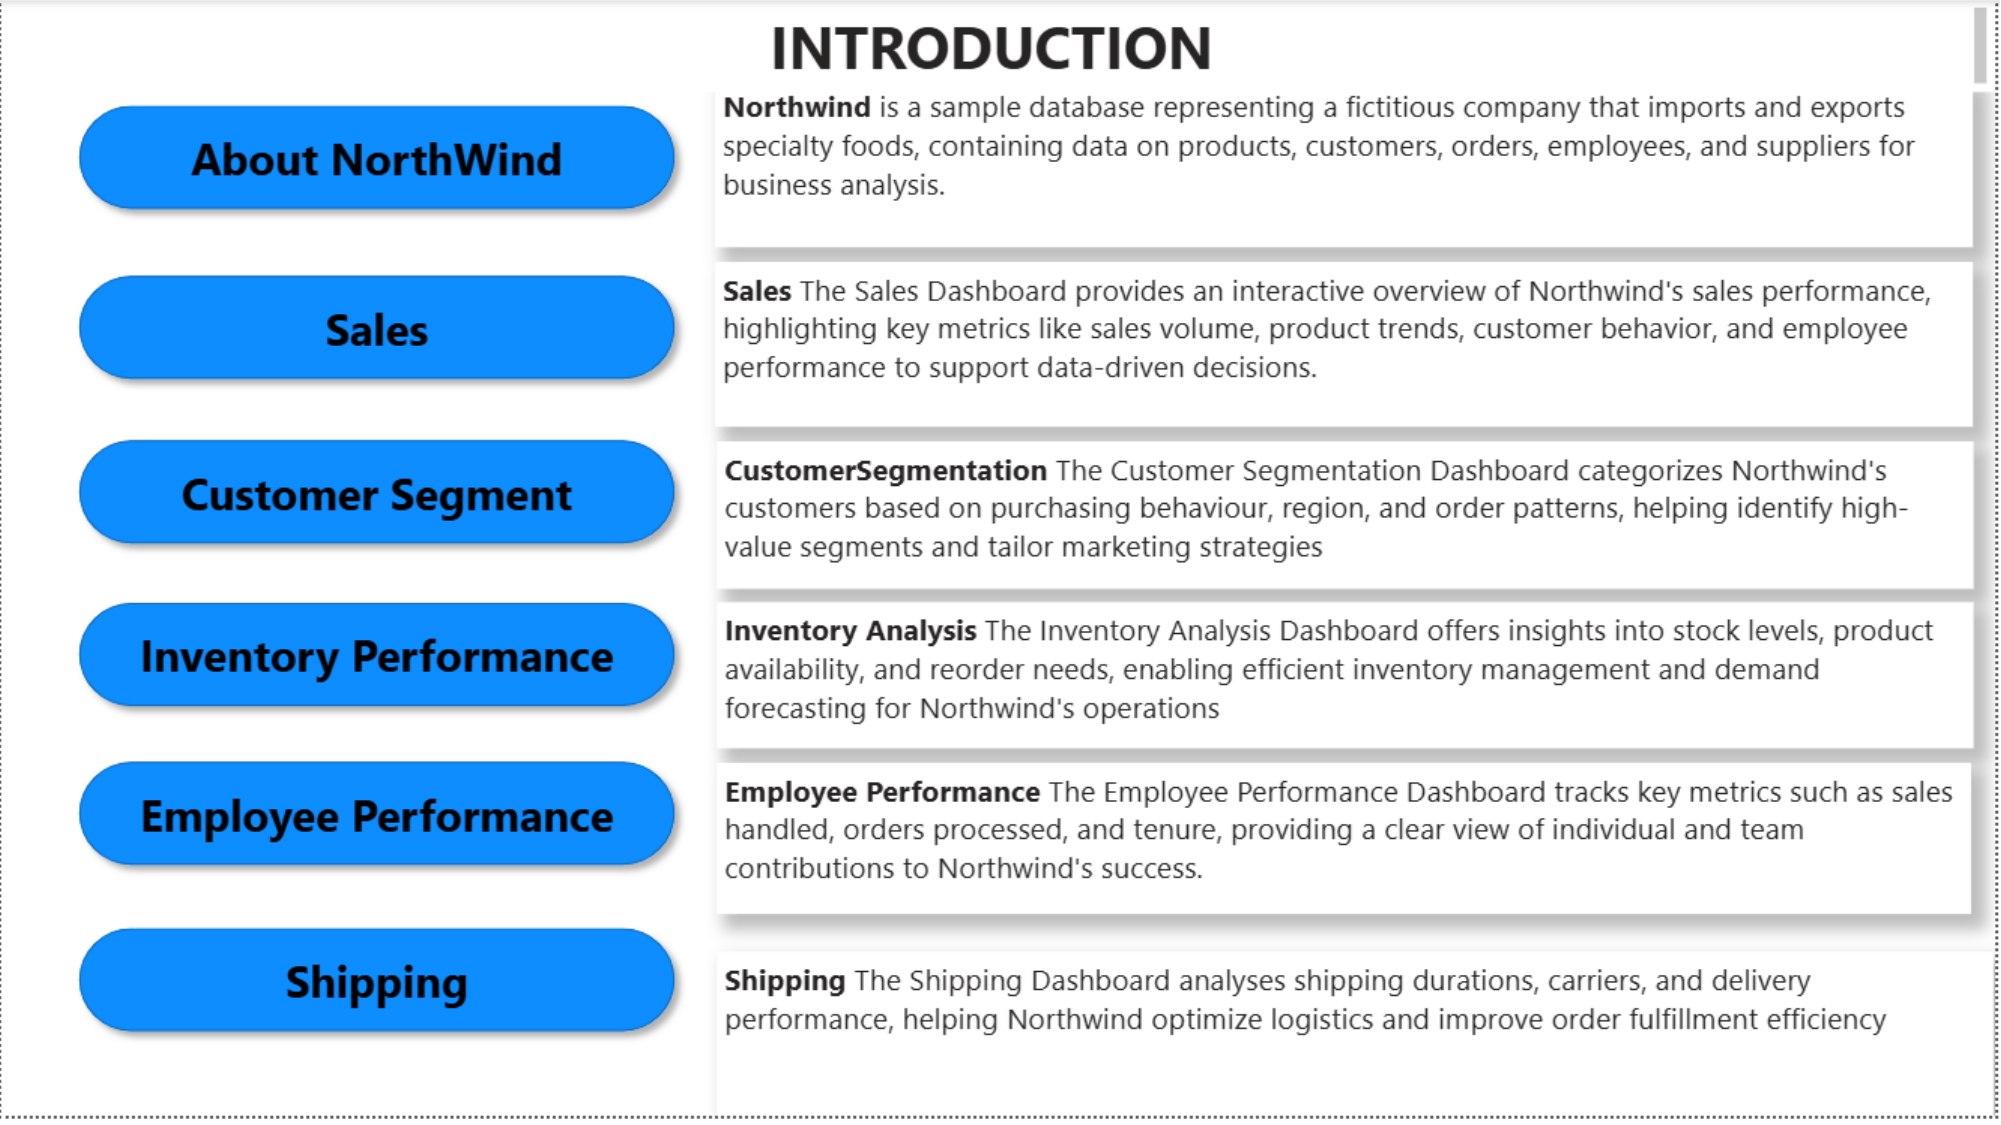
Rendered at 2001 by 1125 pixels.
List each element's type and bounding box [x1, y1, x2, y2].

list [0, 0, 2000, 1125]
